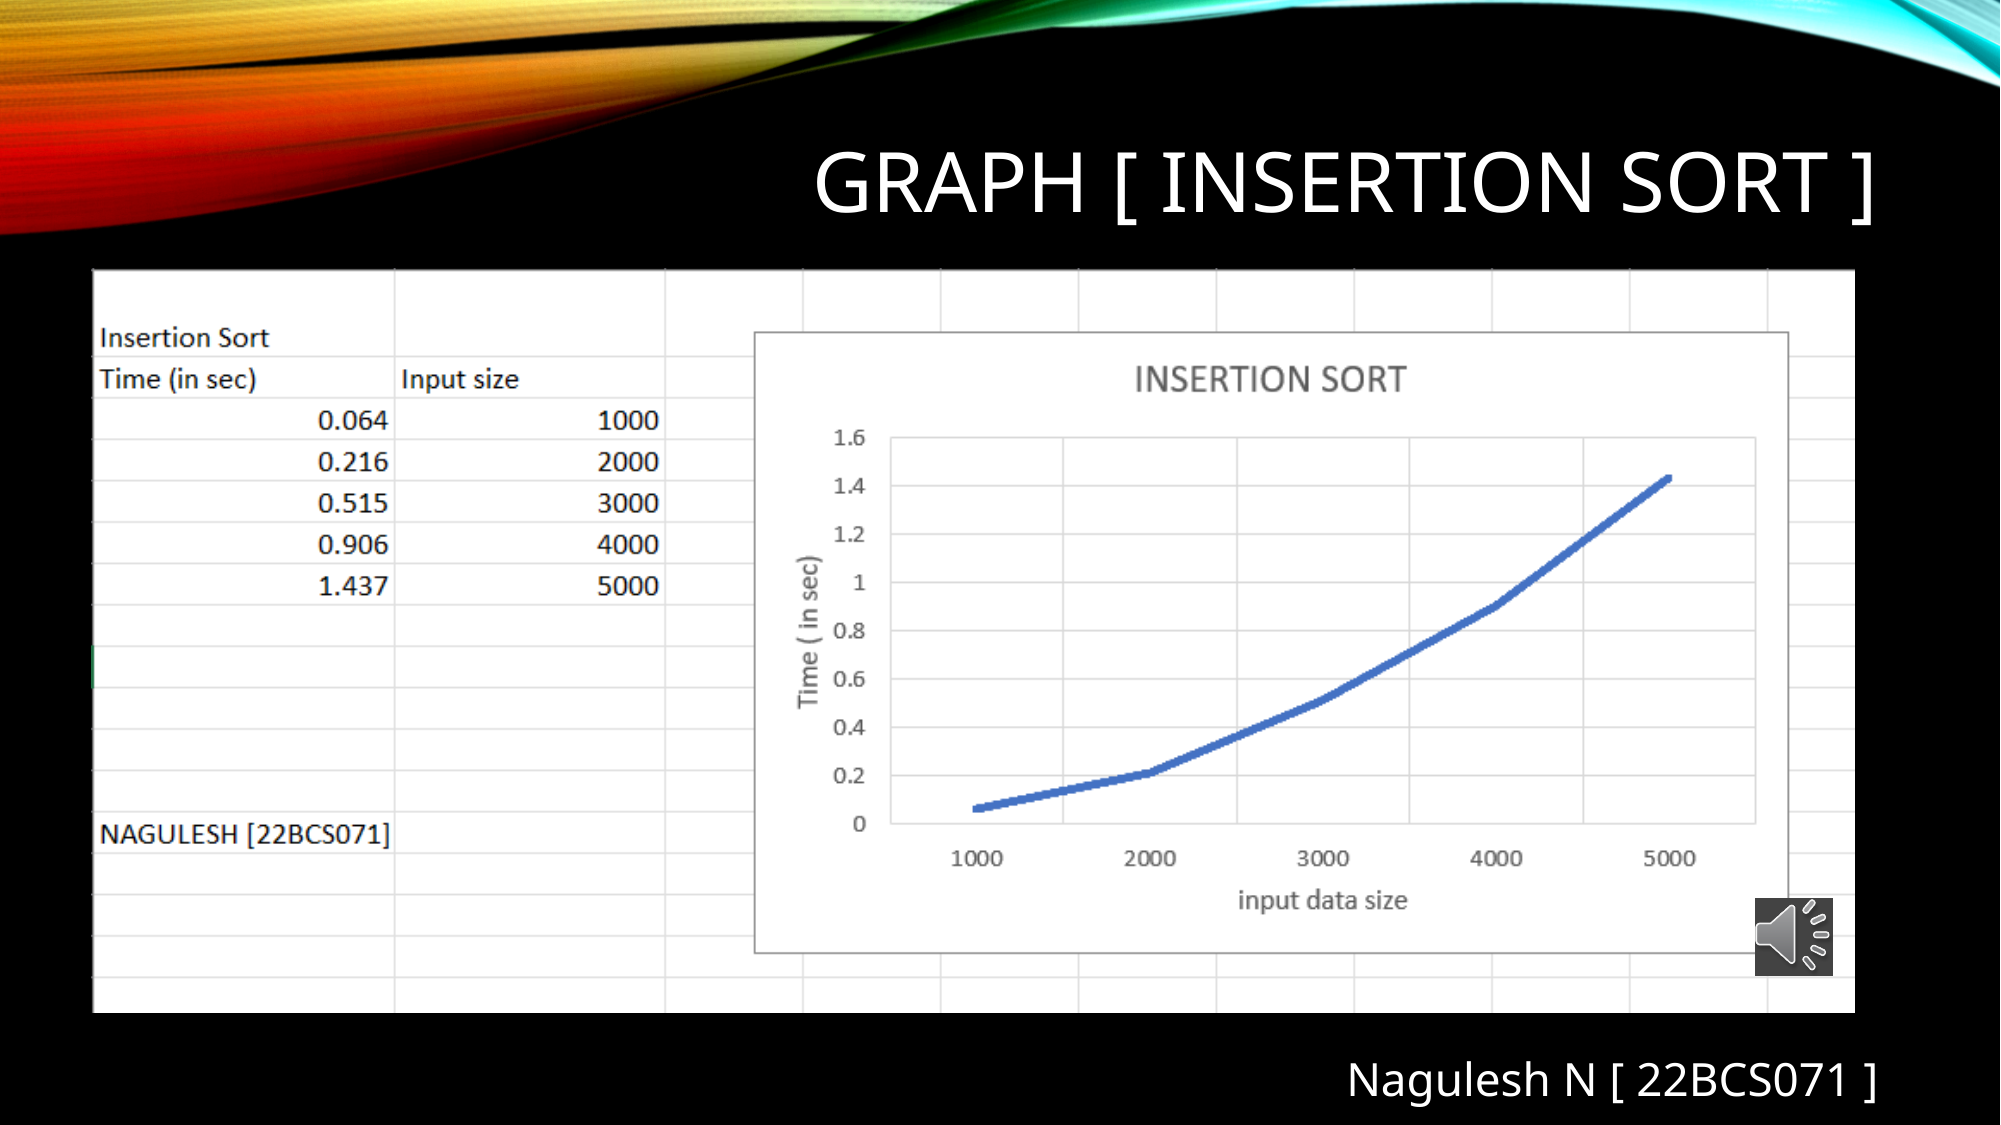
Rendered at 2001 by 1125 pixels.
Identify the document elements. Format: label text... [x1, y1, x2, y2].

picture [0, 0, 2000, 237]
title Graph [ insertion sort ] [480, 79, 1894, 292]
picture [90, 267, 1855, 1013]
text_box Nagulesh N [ 22BCS071 ] [1331, 989, 2000, 1125]
